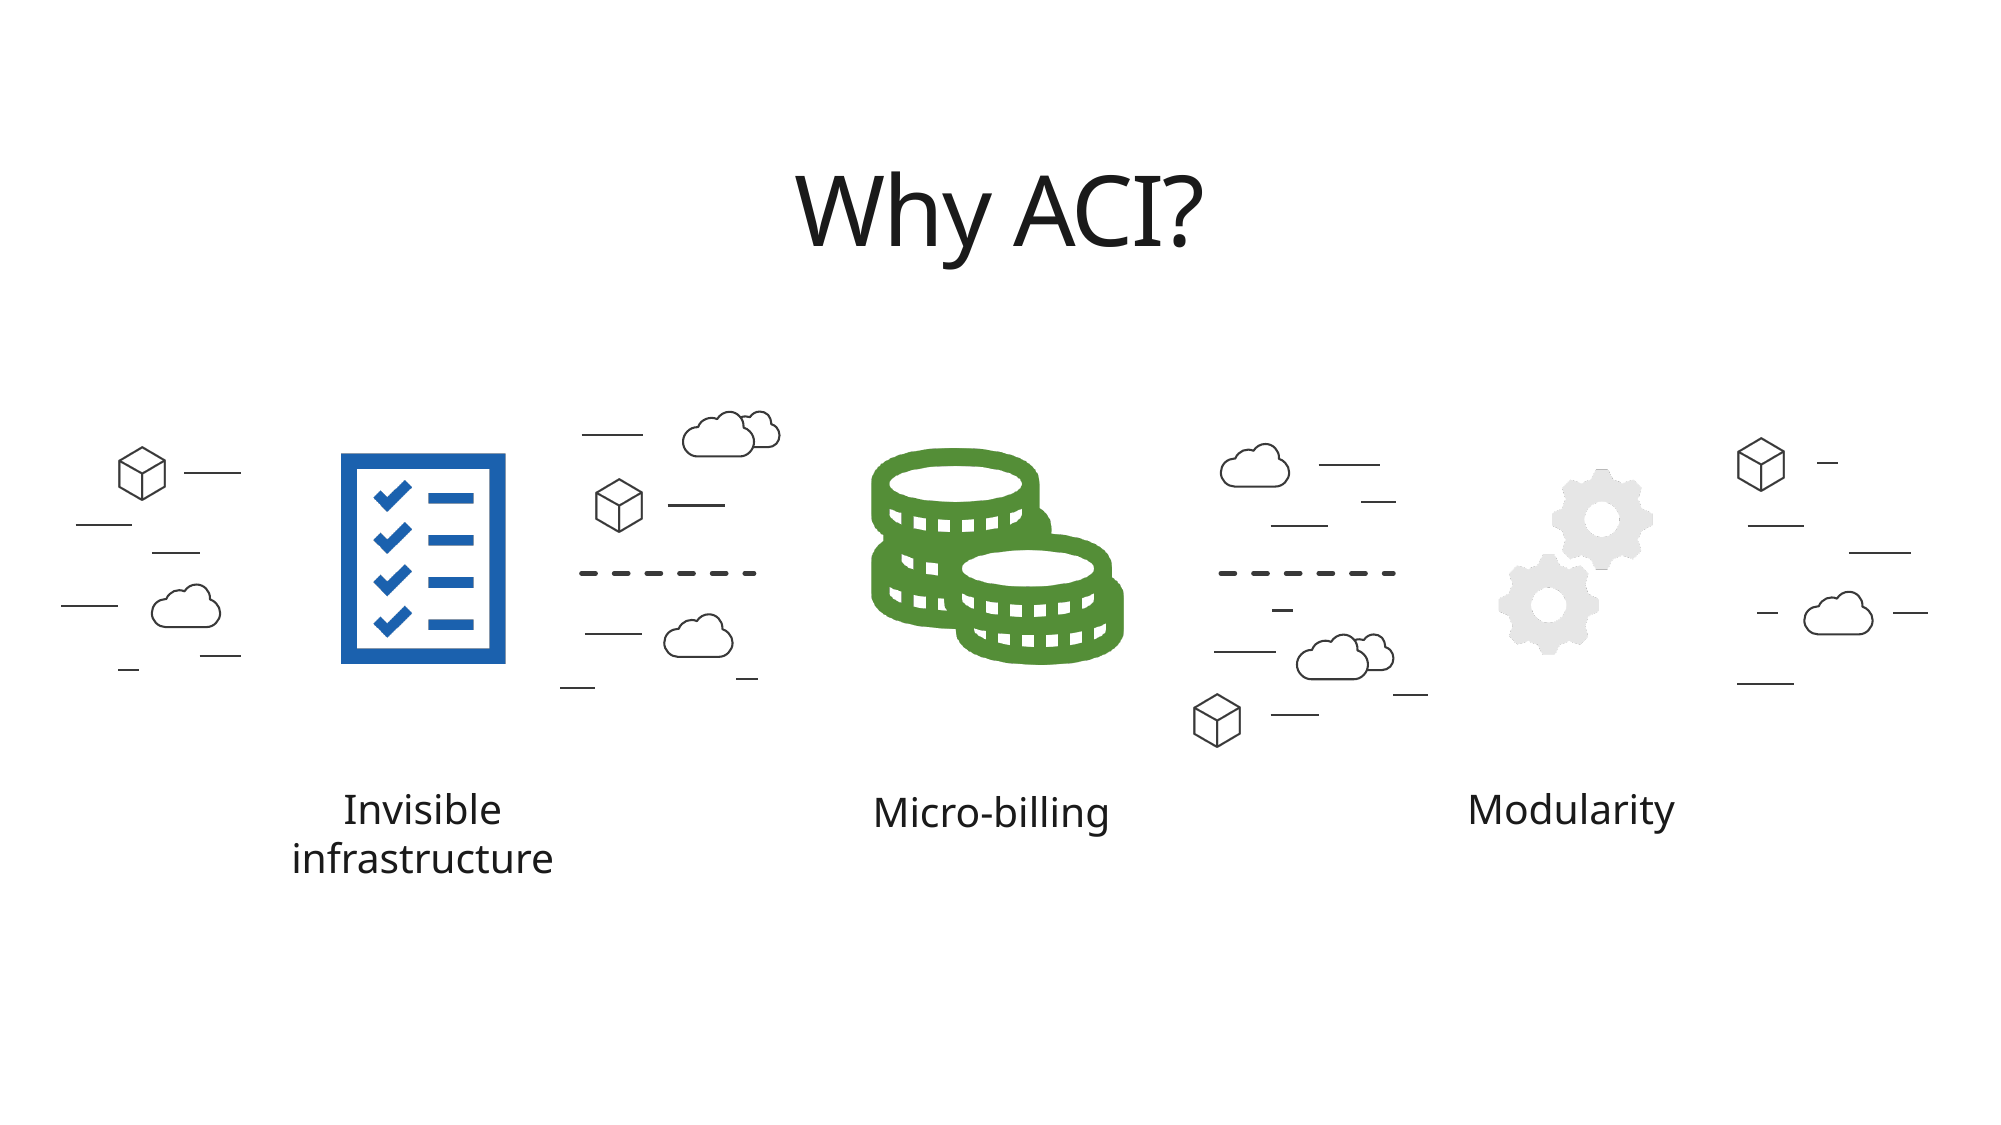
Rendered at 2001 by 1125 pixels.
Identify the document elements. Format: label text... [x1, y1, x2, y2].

picture [1462, 449, 1688, 676]
picture [296, 431, 550, 685]
text_box Invisible infrastructure [223, 760, 623, 905]
picture [846, 411, 1137, 701]
text_box Micro-billing [765, 763, 1219, 860]
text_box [61, 411, 1929, 749]
text_box Modularity [1318, 760, 1824, 857]
text_box Why ACI? [43, 147, 1956, 295]
